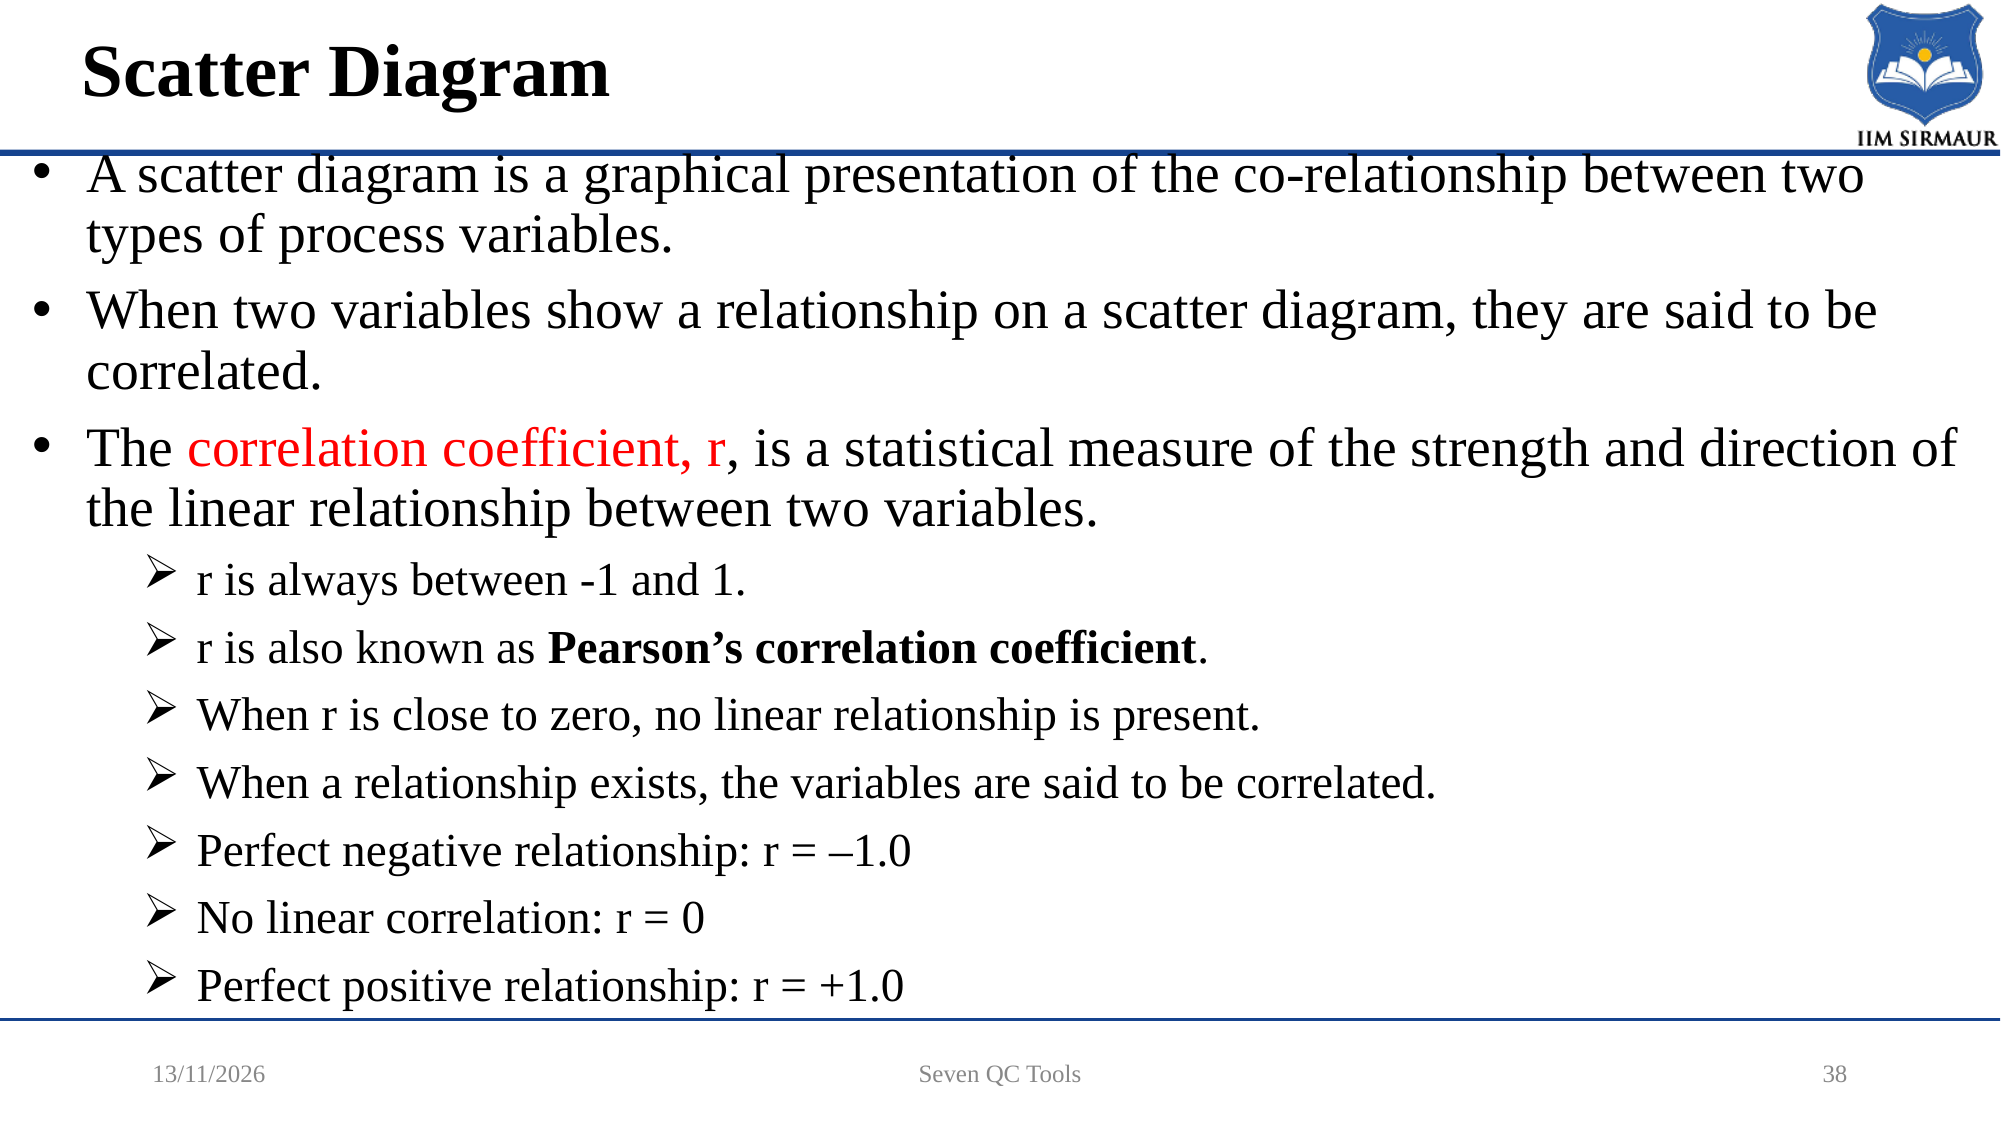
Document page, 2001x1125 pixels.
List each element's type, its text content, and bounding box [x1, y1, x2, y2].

footer Seven QC Tools [662, 1042, 1338, 1103]
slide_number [137, 1042, 588, 1103]
list A scatter diagram is a graphical presentation of the co-relationship between two types of process variables. When two variables show a relationship on a scatter diagram, they are said to be correlated. The correlation coefficient, r, is a statistical measure of the strength and direction of the linear relationship between two variables. r is always between -1 and 1. r is also known as Pearson’s correlation coefficient. When r is close to zero, no linear relationship is present. When a relationship exists, the variables are said to be correlated. Perfect negative relationship: r = –1.0 No linear correlation: r = 0 Perfect positive relationship: r = +1.0 [0, 136, 2000, 1025]
slide_number 38 [1412, 1042, 1863, 1103]
title Scatter Diagram [66, 24, 1833, 136]
picture [1855, 1, 2000, 136]
